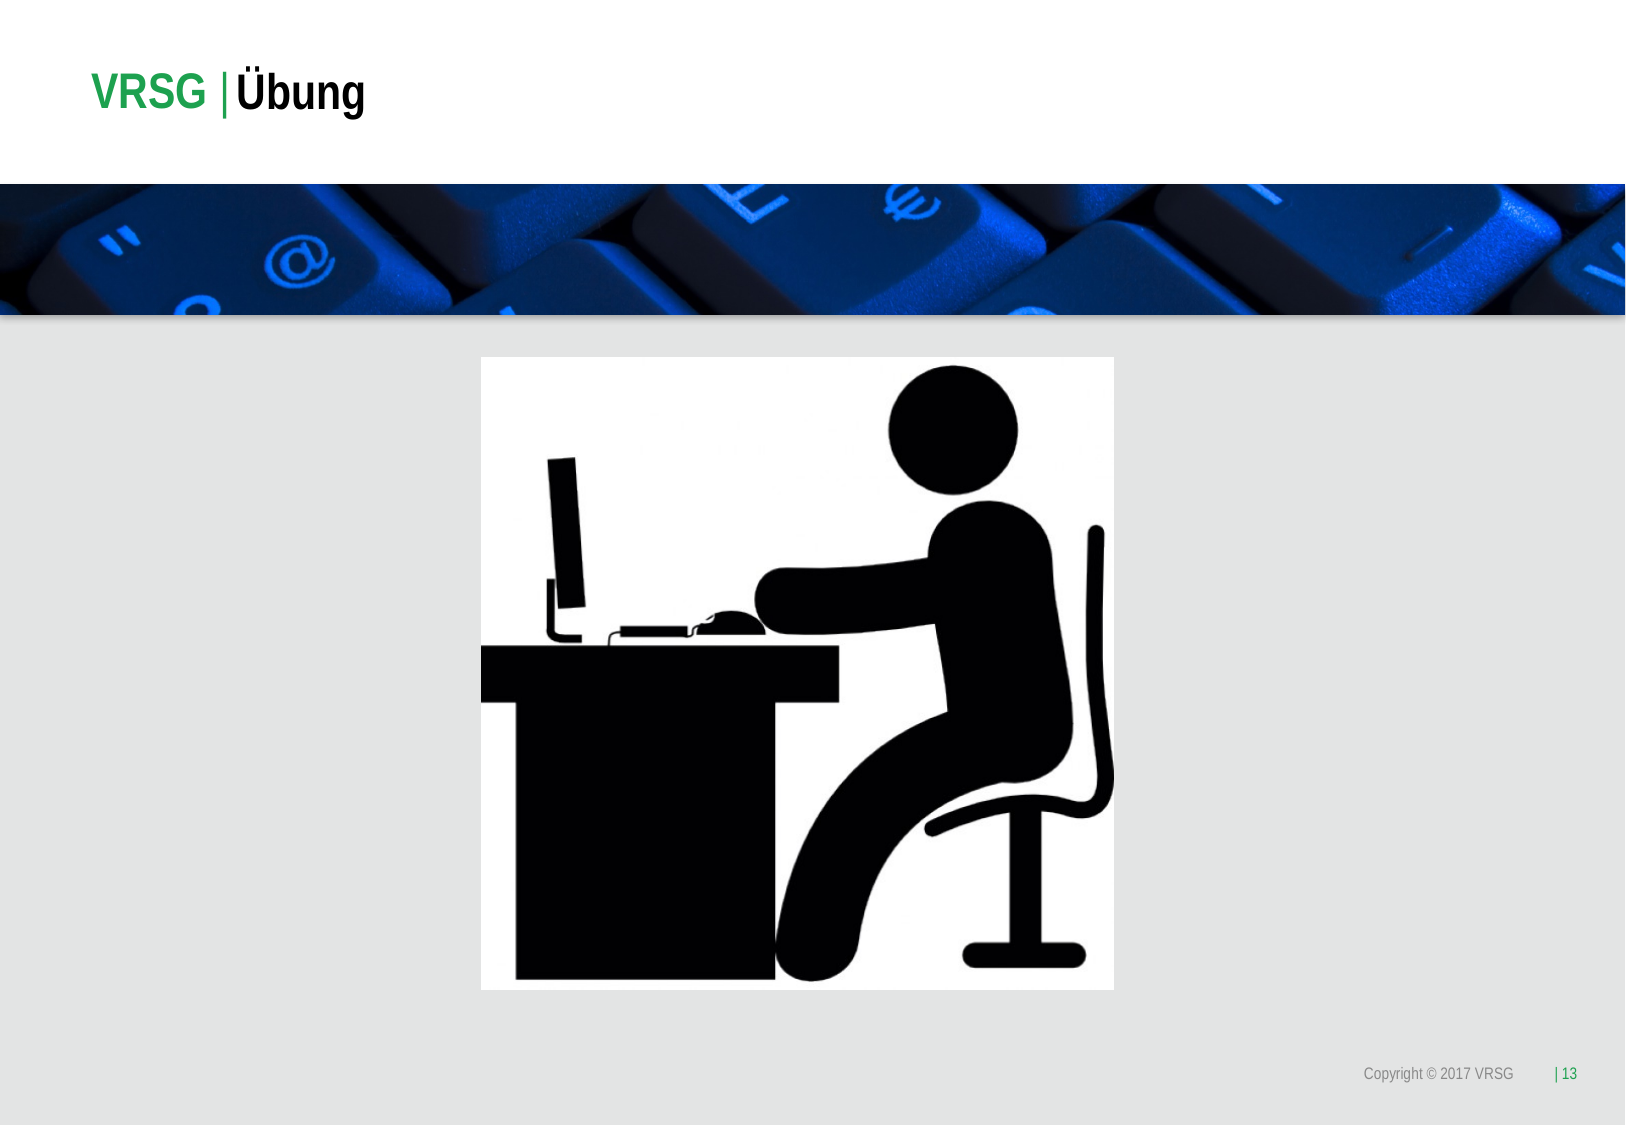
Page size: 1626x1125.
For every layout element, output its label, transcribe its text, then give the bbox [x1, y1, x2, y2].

slide_number | 13 [1539, 1042, 1611, 1103]
title Übung [236, 59, 1557, 181]
picture [481, 357, 1114, 990]
footer Copyright © 2017 VRSG [91, 1042, 1534, 1103]
picture [0, 184, 1625, 315]
